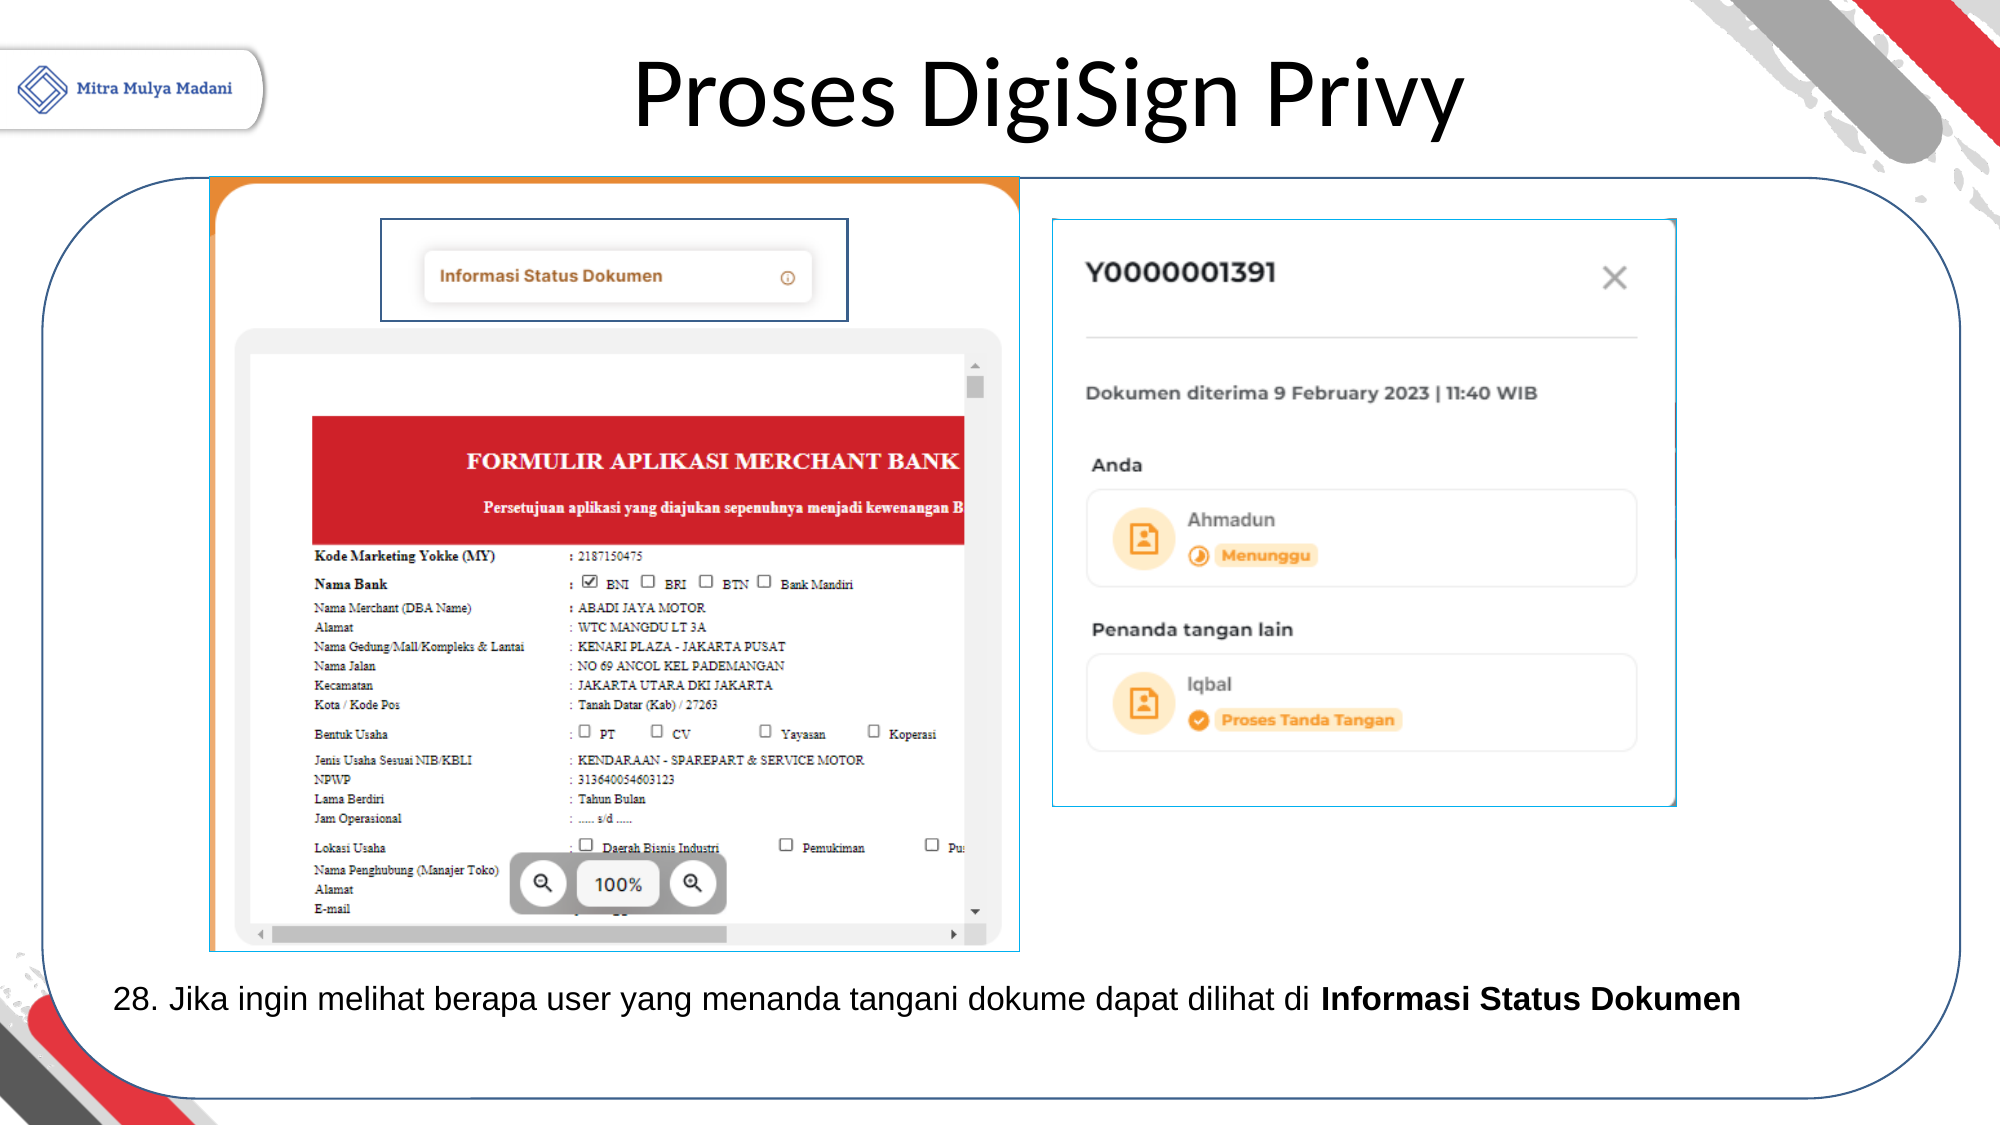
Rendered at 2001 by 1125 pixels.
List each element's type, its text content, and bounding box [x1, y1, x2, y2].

picture [211, 178, 1018, 950]
text_box Jika ingin melihat berapa user yang menanda tangani dokume dapat dilihat di Informasi Status Dokumen [98, 970, 1902, 1025]
picture [0, 38, 271, 142]
picture [1683, 0, 2000, 399]
text_box Proses DigiSign Privy [422, 32, 1677, 157]
picture [1054, 221, 1675, 805]
picture [0, 877, 219, 1125]
